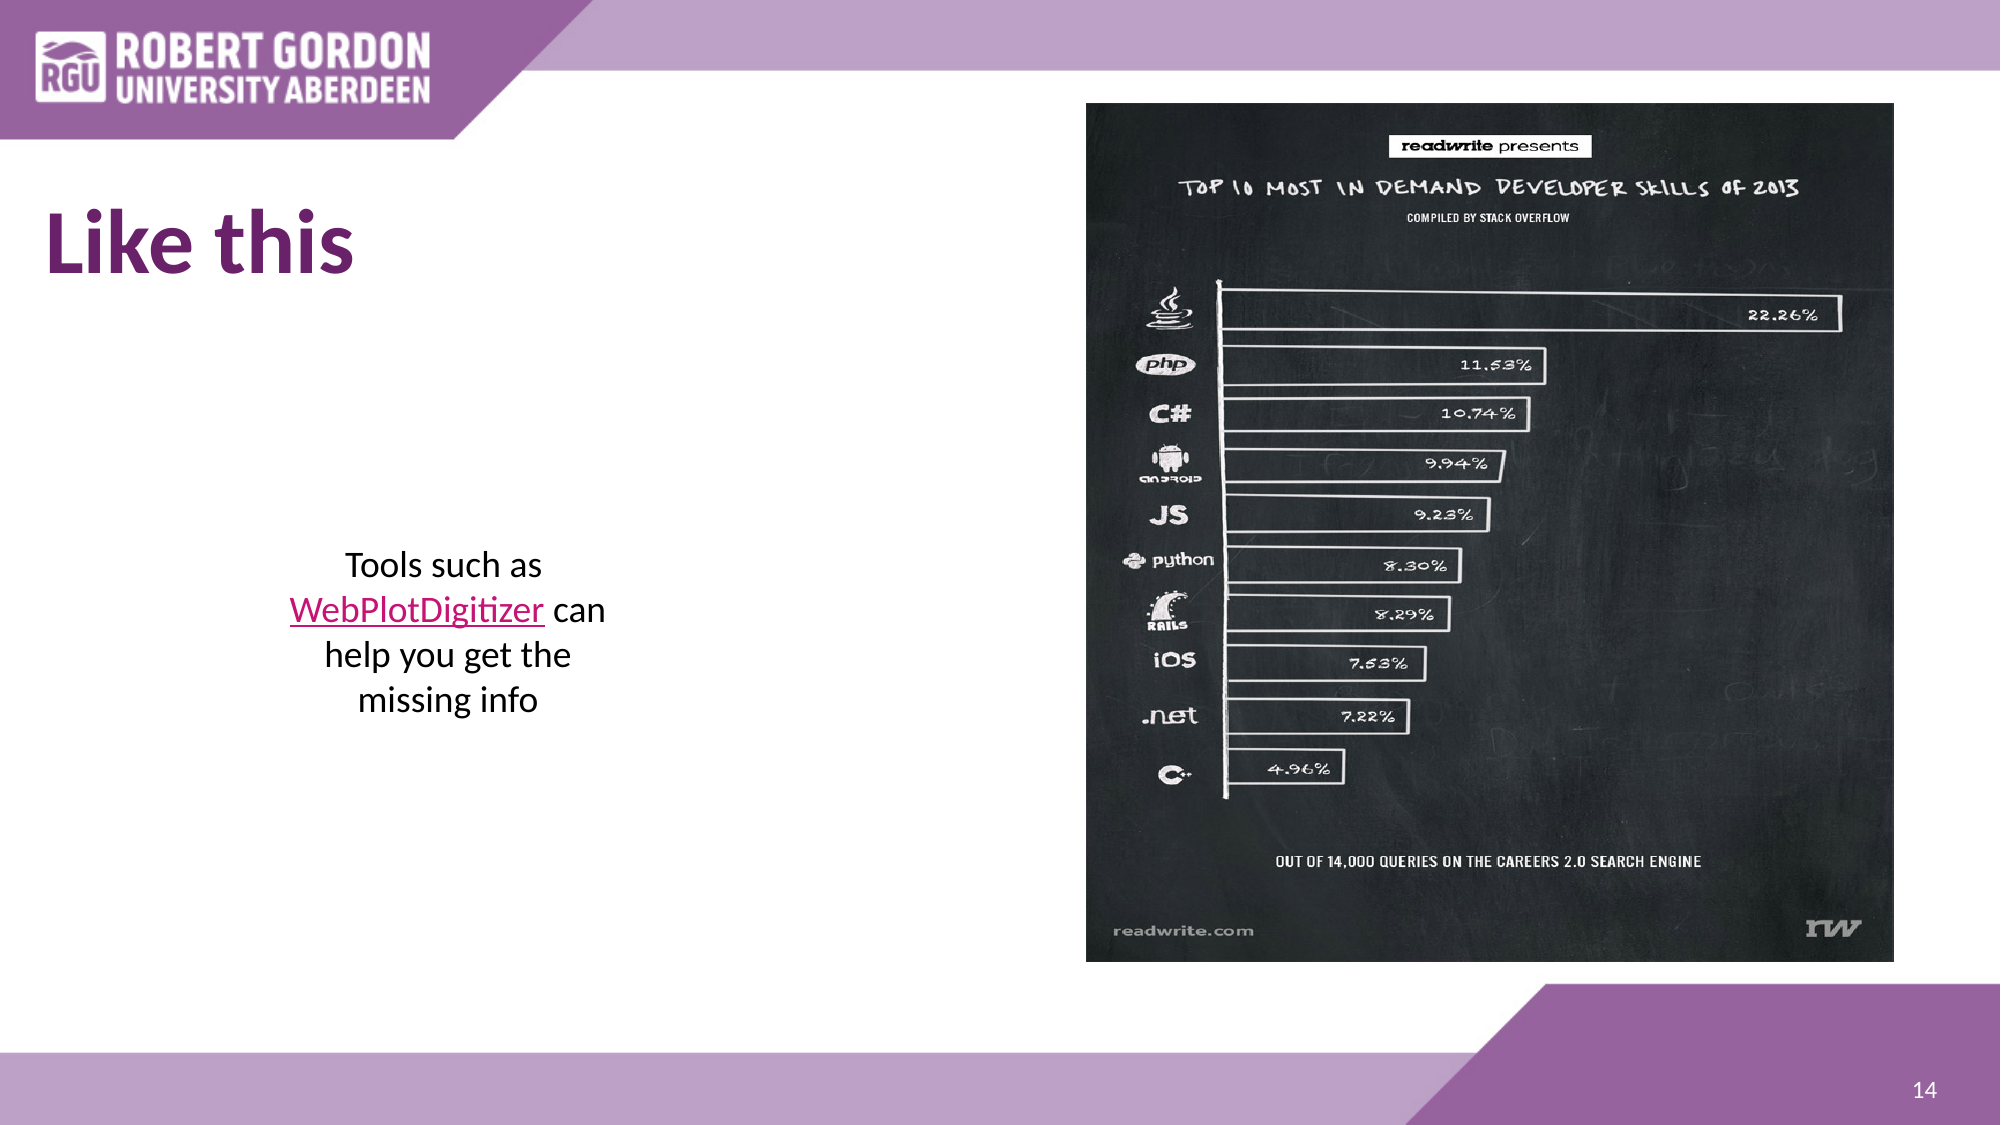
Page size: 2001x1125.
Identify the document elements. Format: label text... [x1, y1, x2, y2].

slide_number 14 [1731, 1058, 1953, 1119]
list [1086, 103, 1894, 962]
text_box Tools such as WebPlotDigitizer can help you get the missing info [269, 532, 627, 728]
picture [0, 0, 2000, 1125]
title Like this [30, 186, 1021, 311]
